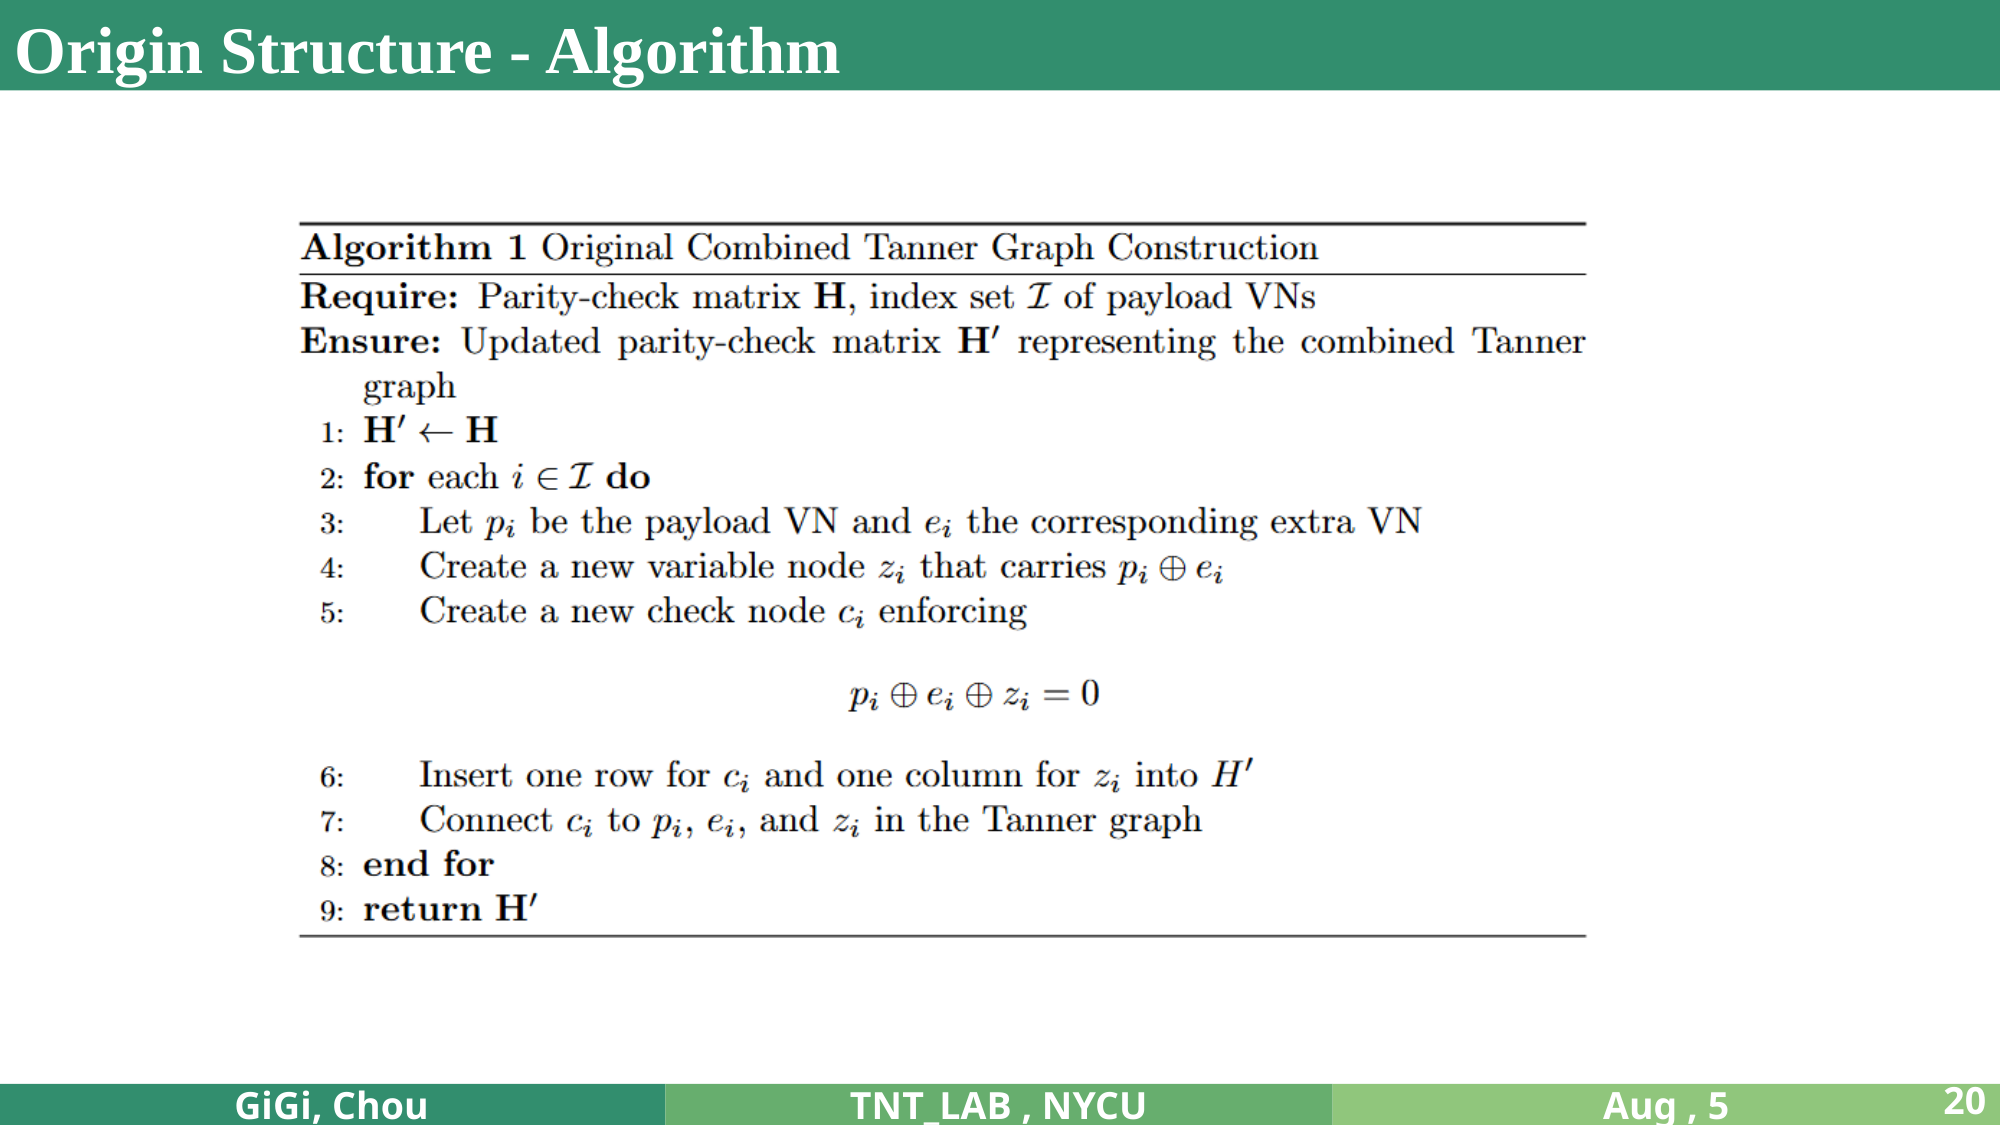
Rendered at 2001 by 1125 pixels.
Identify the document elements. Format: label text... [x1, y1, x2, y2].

picture [264, 196, 1640, 974]
slide_number 20 [1551, 1083, 2000, 1121]
text_box Origin Structure - Algorithm [0, 0, 1746, 95]
